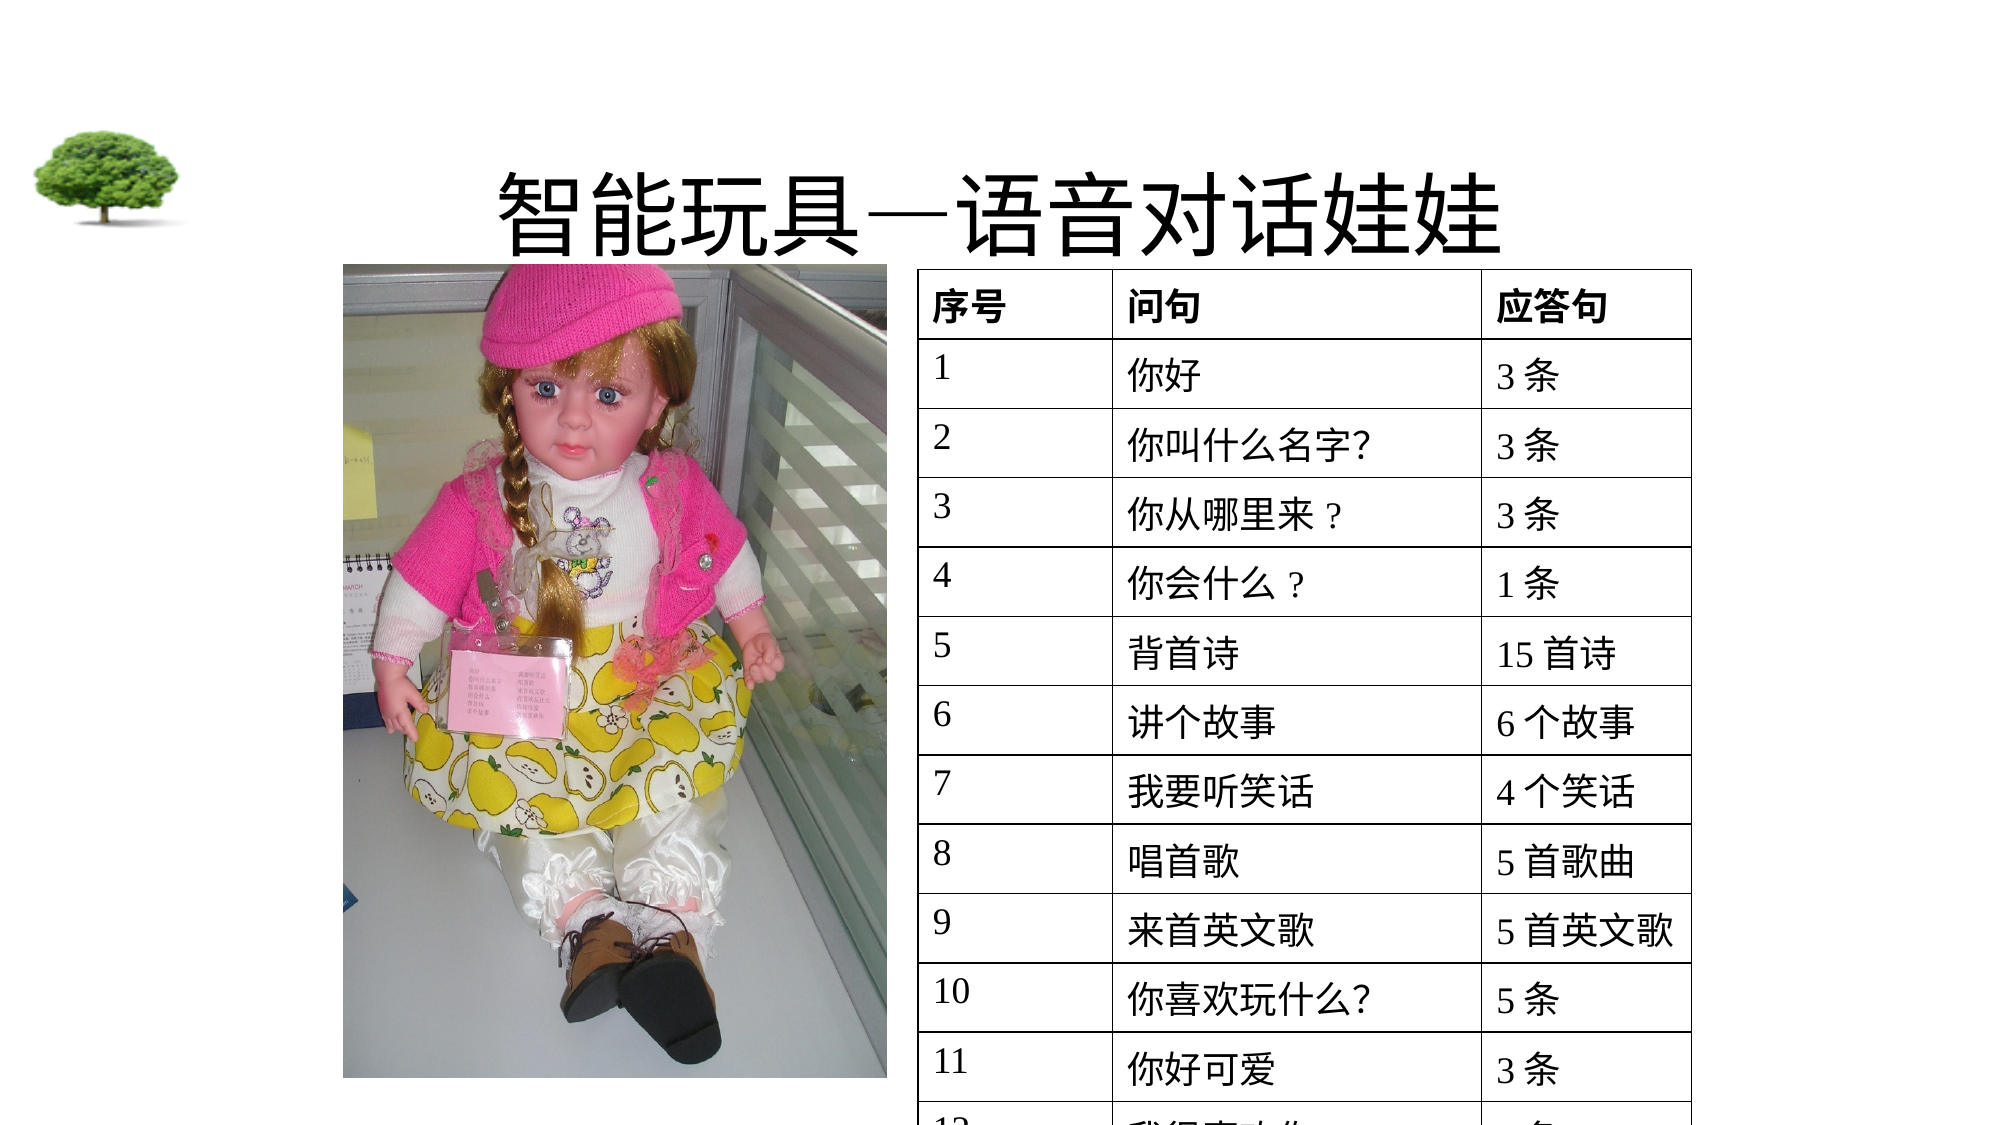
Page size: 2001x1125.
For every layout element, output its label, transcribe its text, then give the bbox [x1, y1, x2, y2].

table_cell 1条 [1482, 548, 1691, 616]
table_header 问句 [1113, 270, 1481, 338]
table_cell 我要听笑话 [1113, 756, 1481, 823]
table_header 序号 [919, 270, 1112, 338]
table_cell 你喜欢玩什么？ [1113, 964, 1481, 1031]
table_cell 你好 [1113, 340, 1481, 408]
table_cell 10 [919, 964, 1112, 1031]
table_cell 3条 [1482, 409, 1691, 477]
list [343, 264, 887, 1079]
table_cell 9 [919, 894, 1112, 962]
picture [23, 117, 137, 233]
table_cell 5 [919, 617, 1112, 685]
table_cell 5条 [1482, 964, 1691, 1031]
table_cell 3条 [1482, 1102, 1691, 1125]
table_cell 我很喜欢你 [1113, 1102, 1481, 1125]
table_cell 3条 [1482, 478, 1691, 546]
table_cell 1 [919, 340, 1112, 408]
table_cell 来首英文歌 [1113, 894, 1481, 962]
table_cell 6 [919, 686, 1112, 754]
table_cell 7 [919, 756, 1112, 823]
table_cell 3 [919, 478, 1112, 546]
table_cell 3条 [1482, 340, 1691, 408]
table_cell 15首诗 [1482, 617, 1691, 685]
table_cell 11 [919, 1033, 1112, 1101]
table_cell 讲个故事 [1113, 686, 1481, 754]
table_cell 2 [919, 409, 1112, 477]
table_cell 8 [919, 825, 1112, 893]
table_cell 5首歌曲 [1482, 825, 1691, 893]
table_cell 你好可爱 [1113, 1033, 1481, 1101]
table_cell 5首英文歌 [1482, 894, 1691, 962]
table_cell 你从哪里来? [1113, 478, 1481, 546]
table_cell 3条 [1482, 1033, 1691, 1101]
table_cell 4 [919, 548, 1112, 616]
table_cell 你叫什么名字？ [1113, 409, 1481, 477]
table_cell 12 [919, 1102, 1112, 1125]
title 智能玩具—语音对话娃娃 [137, 59, 1863, 278]
table_cell 6个故事 [1482, 686, 1691, 754]
table_header 应答句 [1482, 270, 1691, 338]
table_cell 你会什么? [1113, 548, 1481, 616]
table_cell 背首诗 [1113, 617, 1481, 685]
table_cell 唱首歌 [1113, 825, 1481, 893]
table_cell 4个笑话 [1482, 756, 1691, 823]
